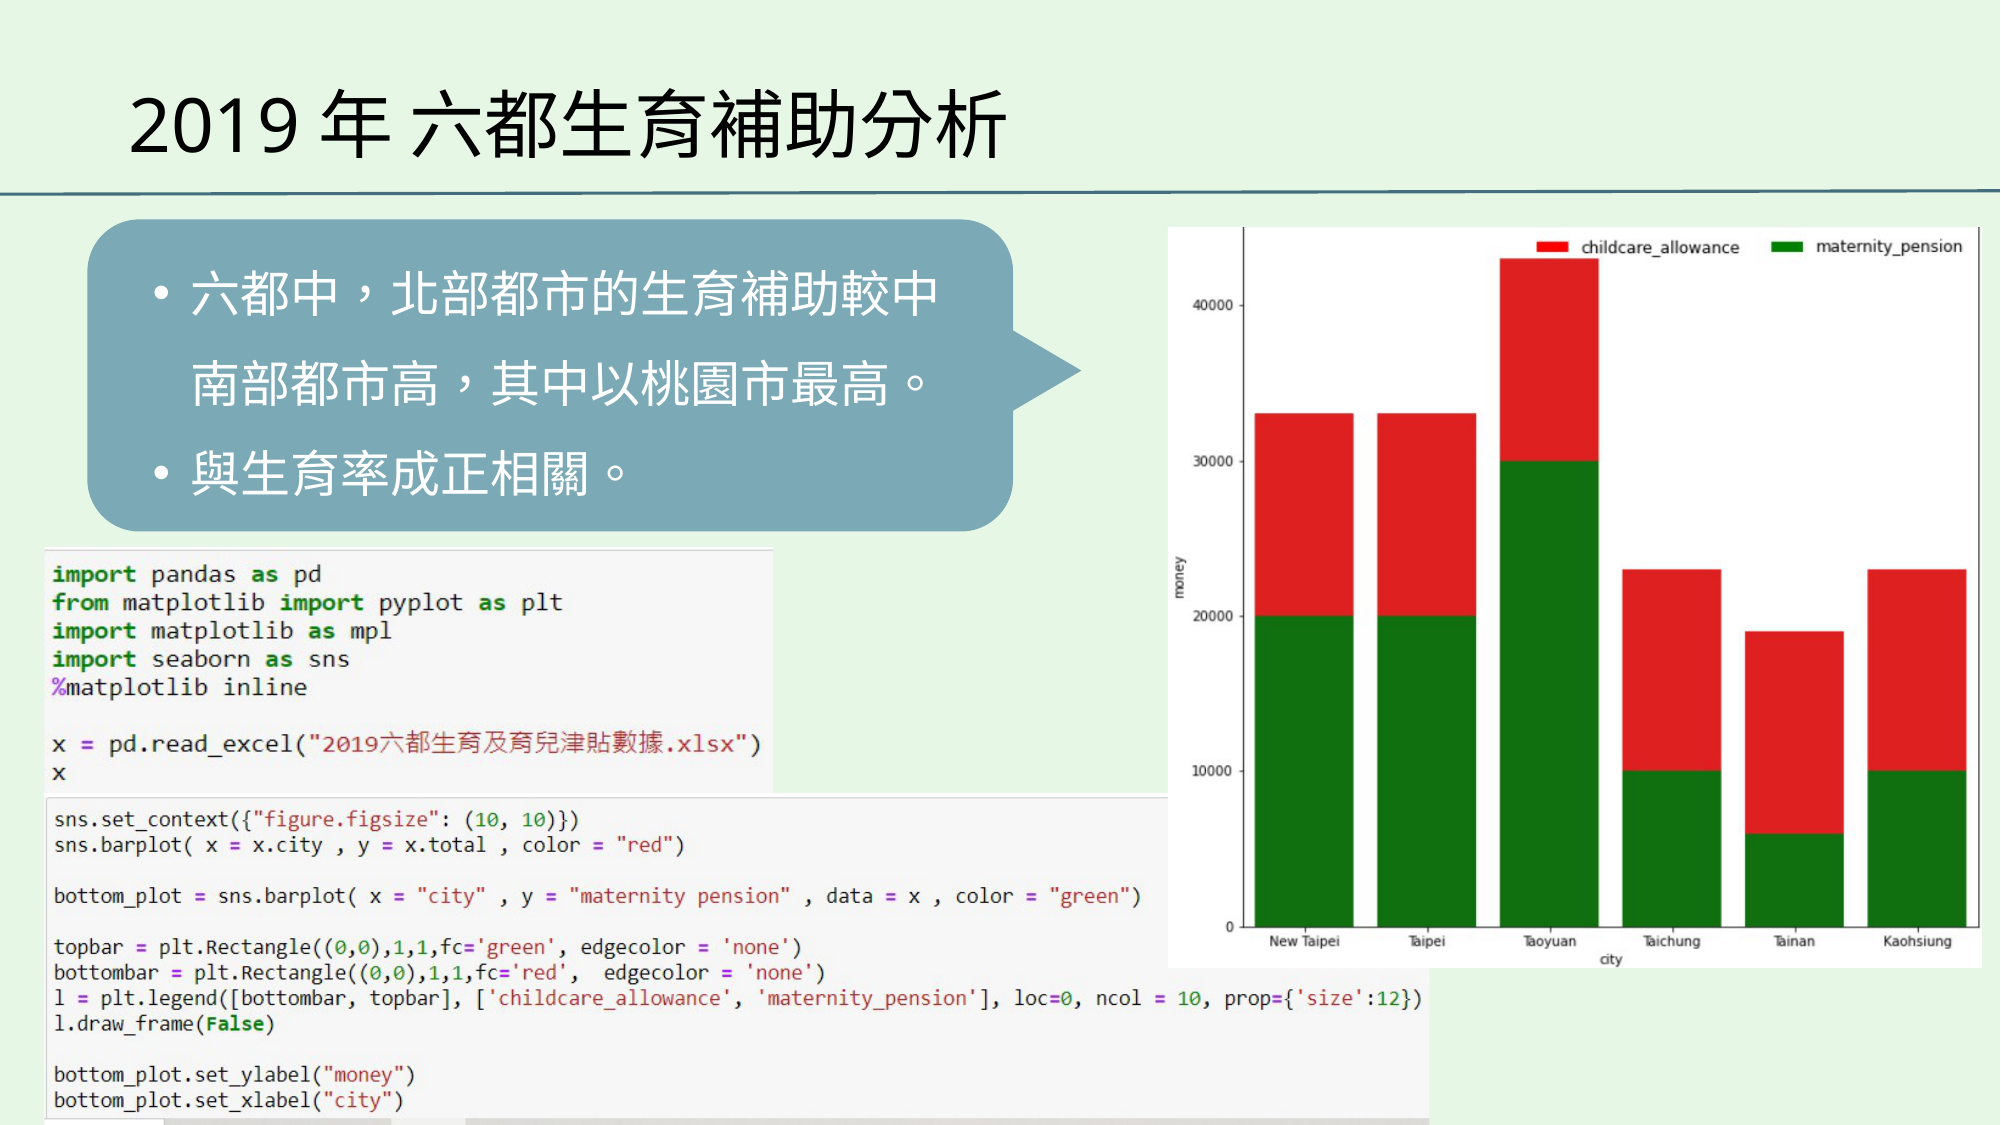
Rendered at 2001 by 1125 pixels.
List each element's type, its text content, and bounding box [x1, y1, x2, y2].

text_box [86, 218, 1015, 533]
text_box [0, 190, 2000, 195]
text_box [1007, 325, 1084, 416]
text_box 2019年 六都生育補助分析 [113, 69, 1233, 175]
text_box 六都中，北部都市的生育補助較中南部都市高，其中以桃園市最高。 與生育率成正相關。 [137, 217, 1000, 514]
picture [44, 227, 1982, 1125]
